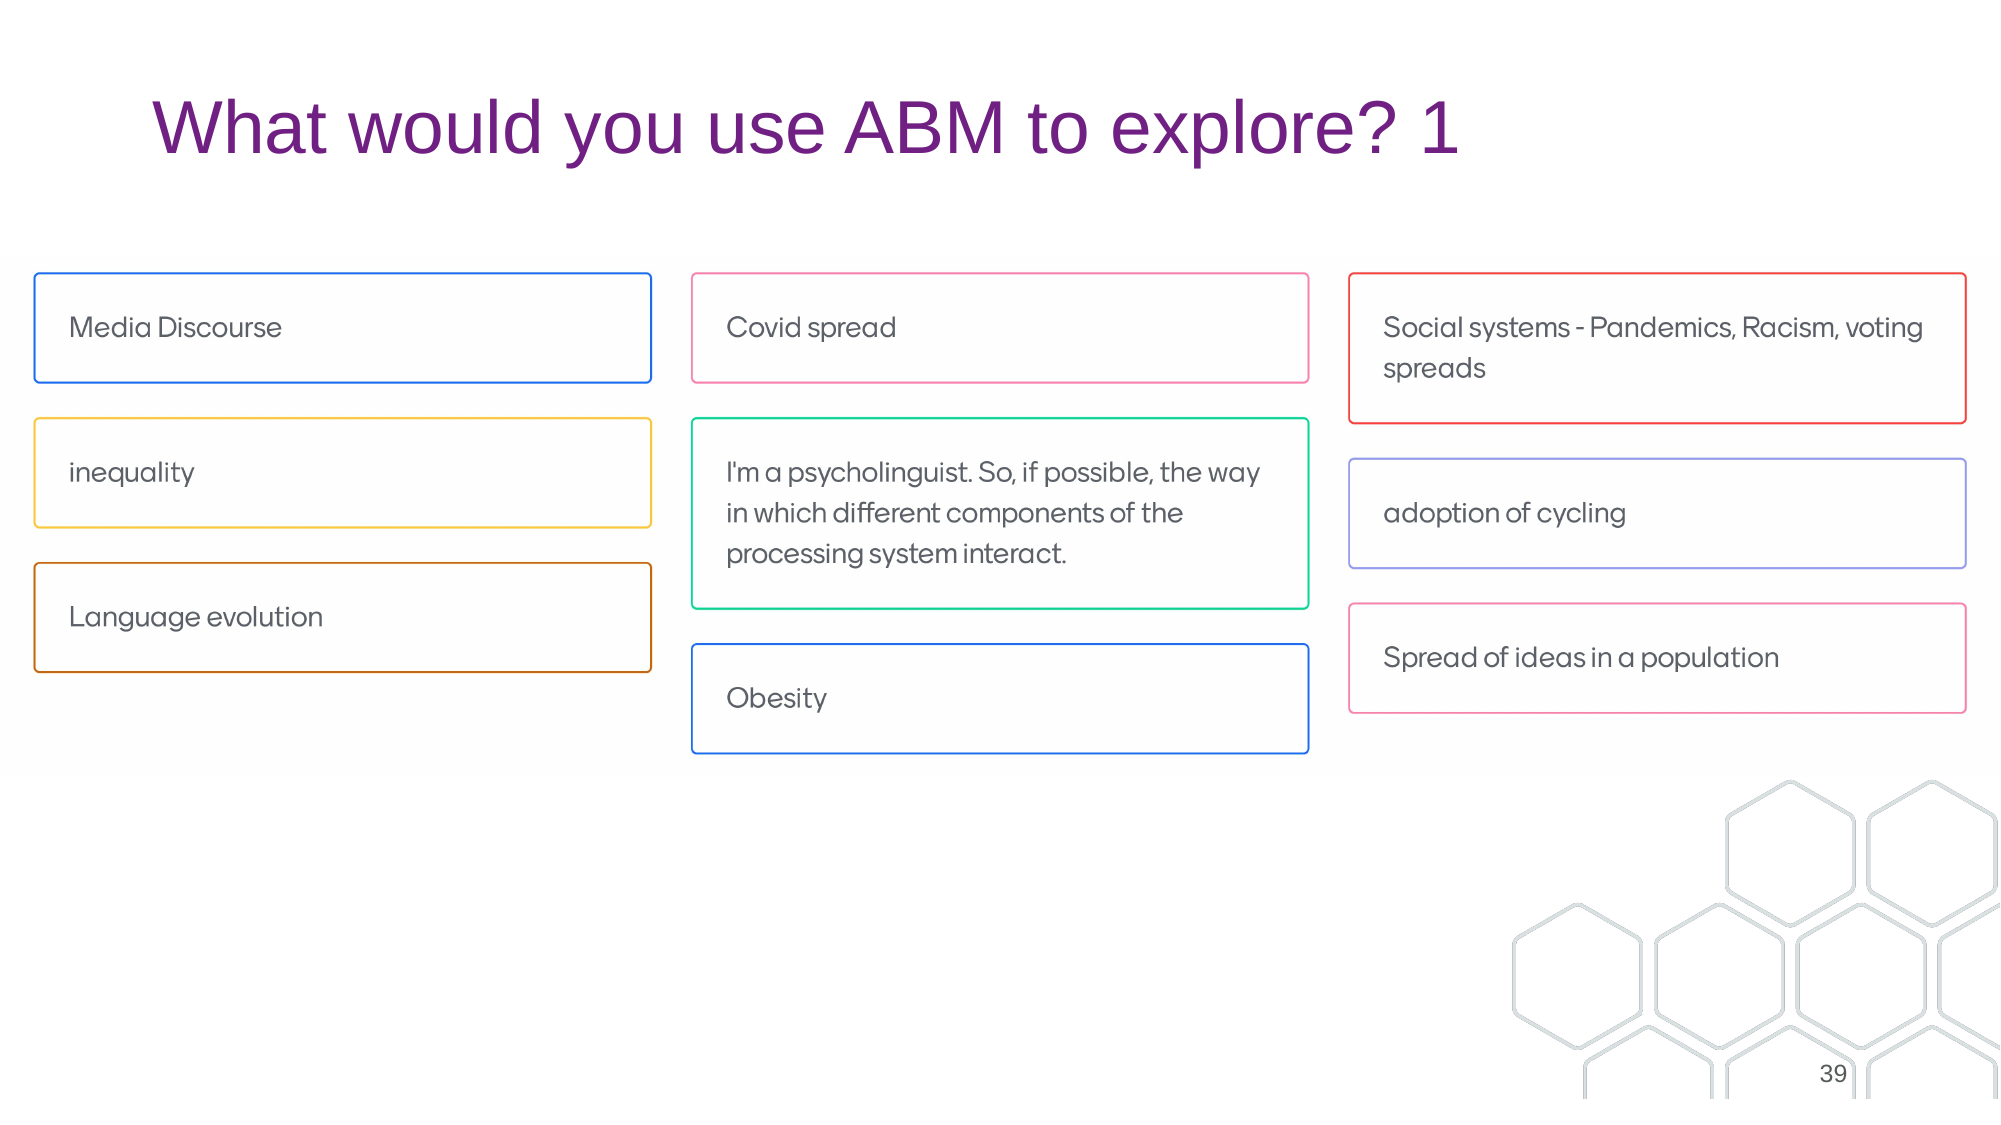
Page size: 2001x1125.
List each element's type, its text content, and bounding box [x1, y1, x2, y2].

picture [0, 256, 2001, 1099]
title What would you use ABM to explore? 1 [137, 84, 1775, 175]
slide_number 39 [1412, 1042, 1863, 1103]
